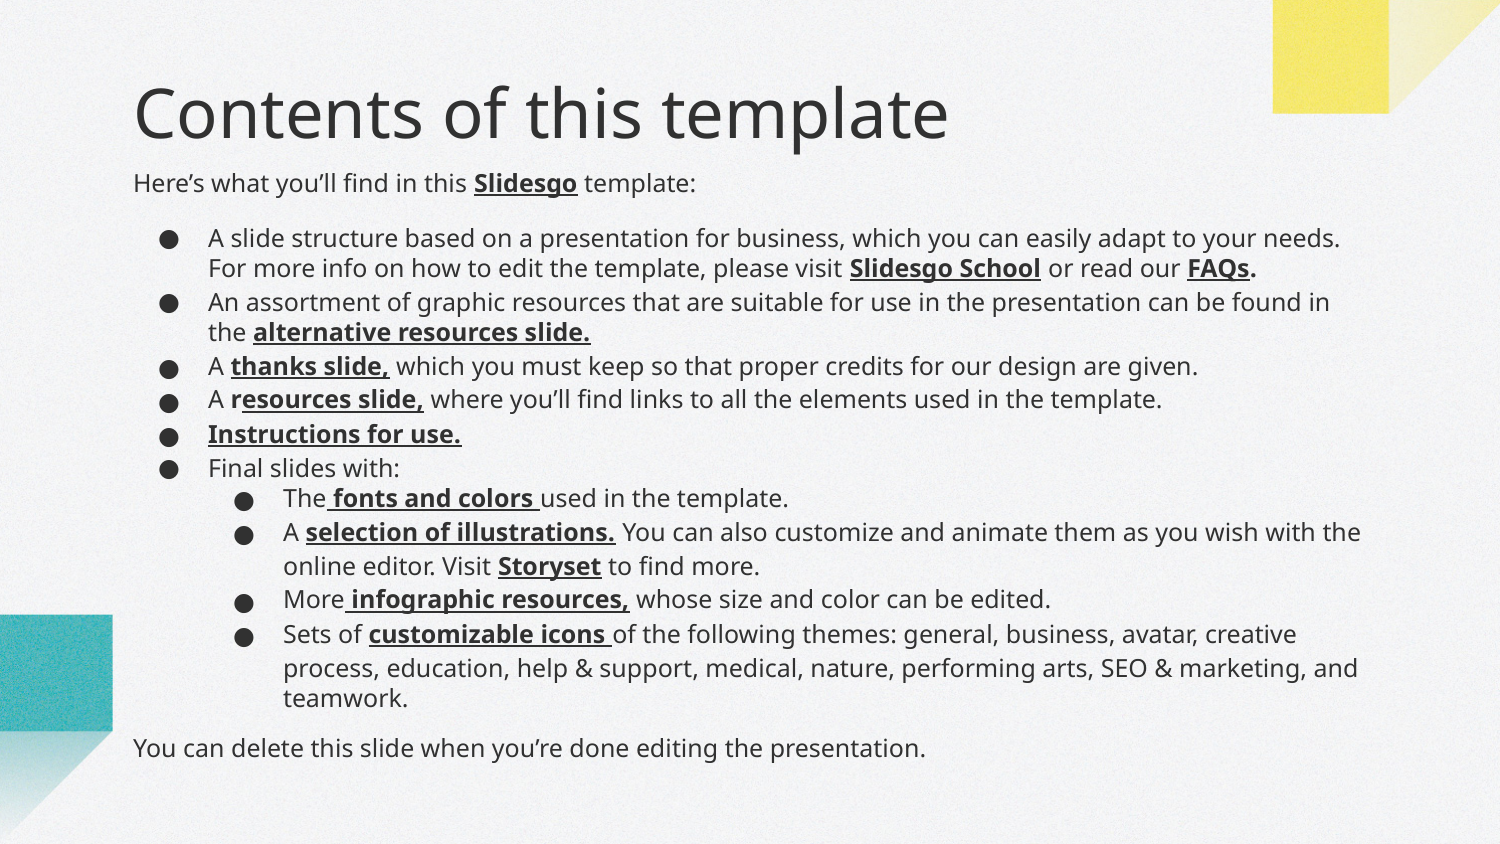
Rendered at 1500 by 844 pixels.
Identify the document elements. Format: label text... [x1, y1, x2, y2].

picture [0, 0, 1500, 844]
list Here’s what you’ll find in this Slidesgo template: A slide structure based on a presentation for business, which you can easily adapt to your needs. For more info on how to edit the template, please visit Slidesgo School or read our FAQs. An assortment of graphic resources that are suitable for use in the presentation can be found in the alternative resources slide. A thanks slide, which you must keep so that proper credits for our design are given. A resources slide, where you’ll find links to all the elements used in the template. Instructions for use. Final slides with: The fonts and colors used in the template. A selection of illustrations. You can also customize and animate them as you wish with the online editor. Visit Storyset to find more. More infographic resources, whose size and color can be edited. Sets of customizable icons of the following themes: general, business, avatar, creative process, education, help & support, medical, nature, performing arts, SEO & marketing, and teamwork. You can delete this slide when you’re done editing the presentation. [118, 174, 1382, 756]
title Contents of this template [118, 63, 1159, 158]
